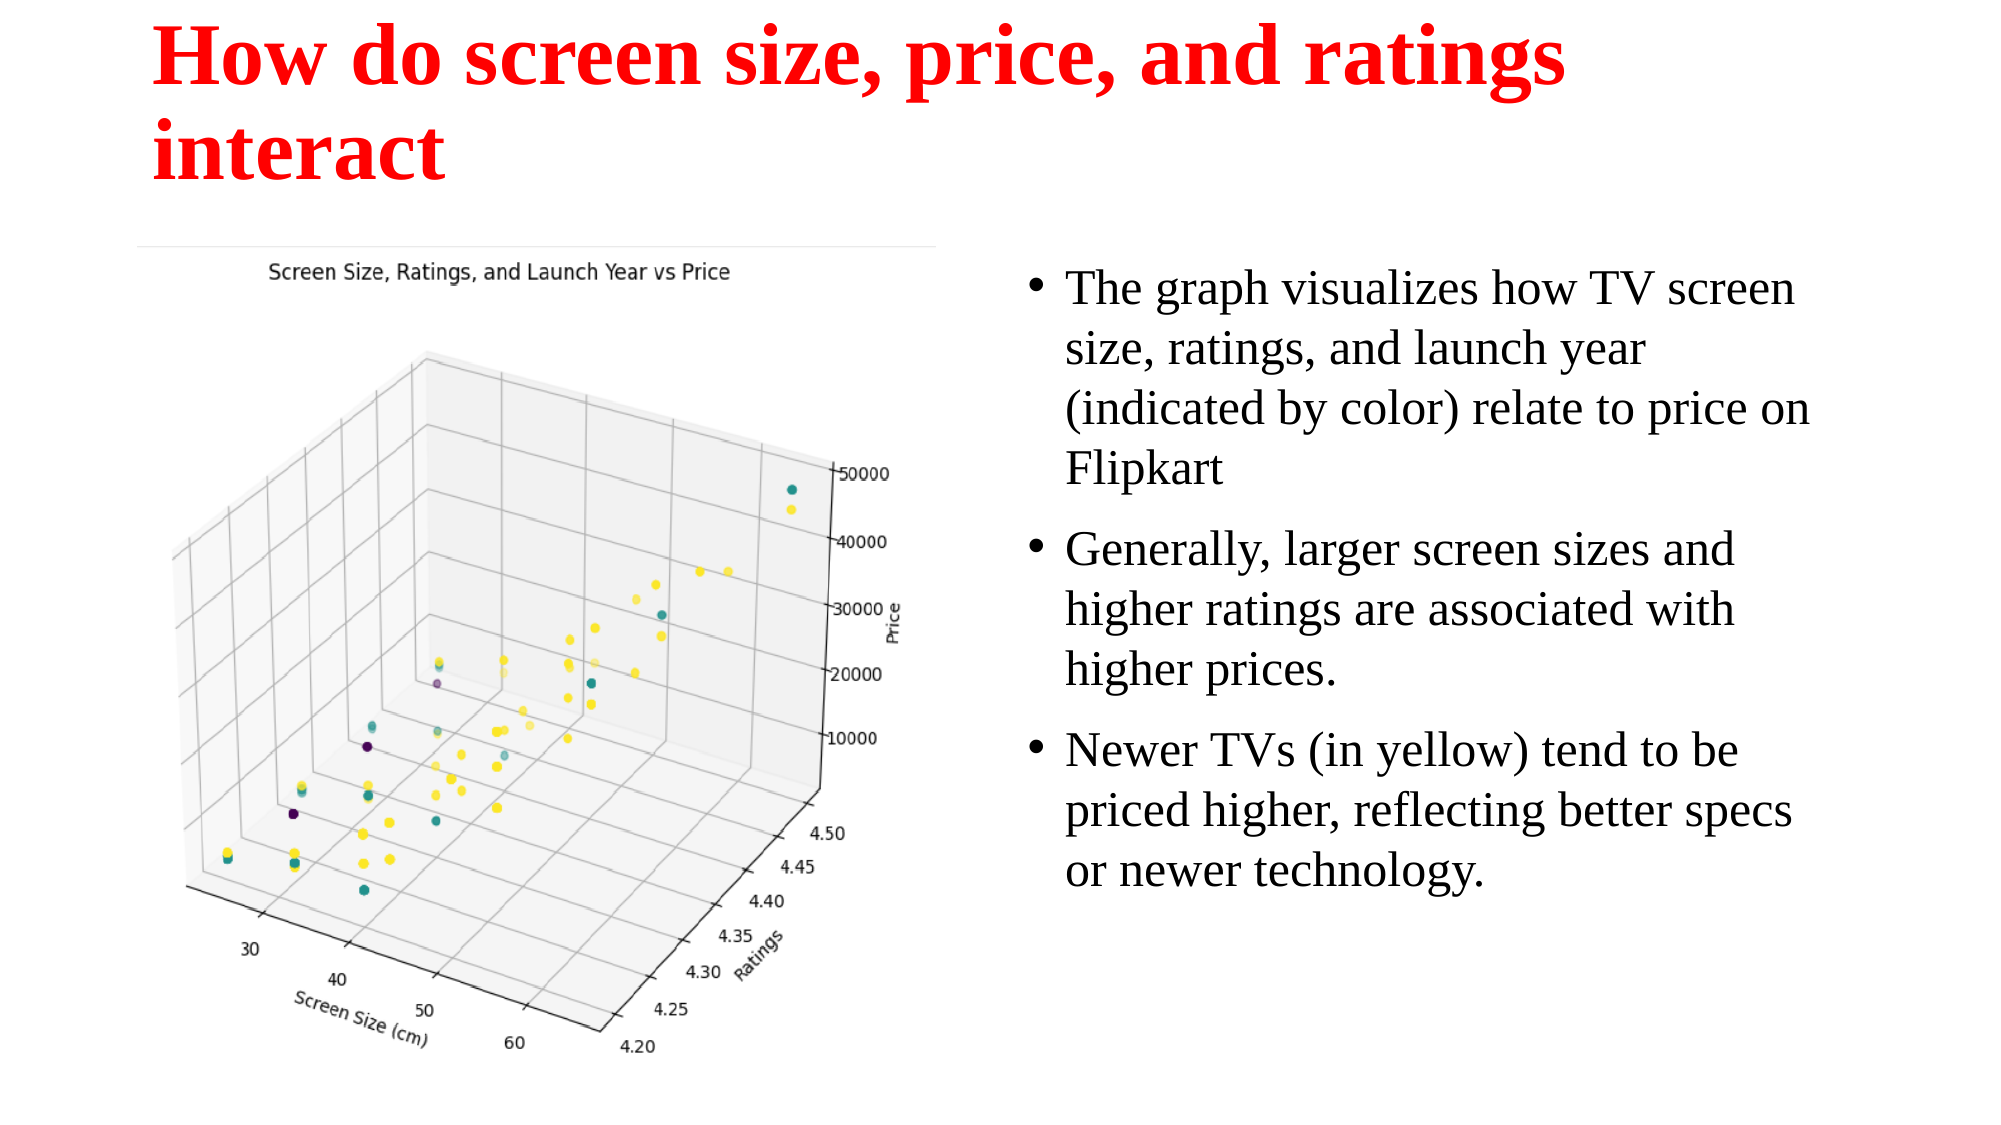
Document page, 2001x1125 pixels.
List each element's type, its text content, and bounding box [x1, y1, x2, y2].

title How do screen size, price, and ratings interact [137, 0, 1863, 207]
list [137, 246, 936, 1066]
list The graph visualizes how TV screen size, ratings, and launch year (indicated by color) relate to price on Flipkart Generally, larger screen sizes and higher ratings are associated with higher prices. Newer TVs (in yellow) tend to be priced higher, reflecting better specs or newer technology. [1012, 246, 1863, 1066]
